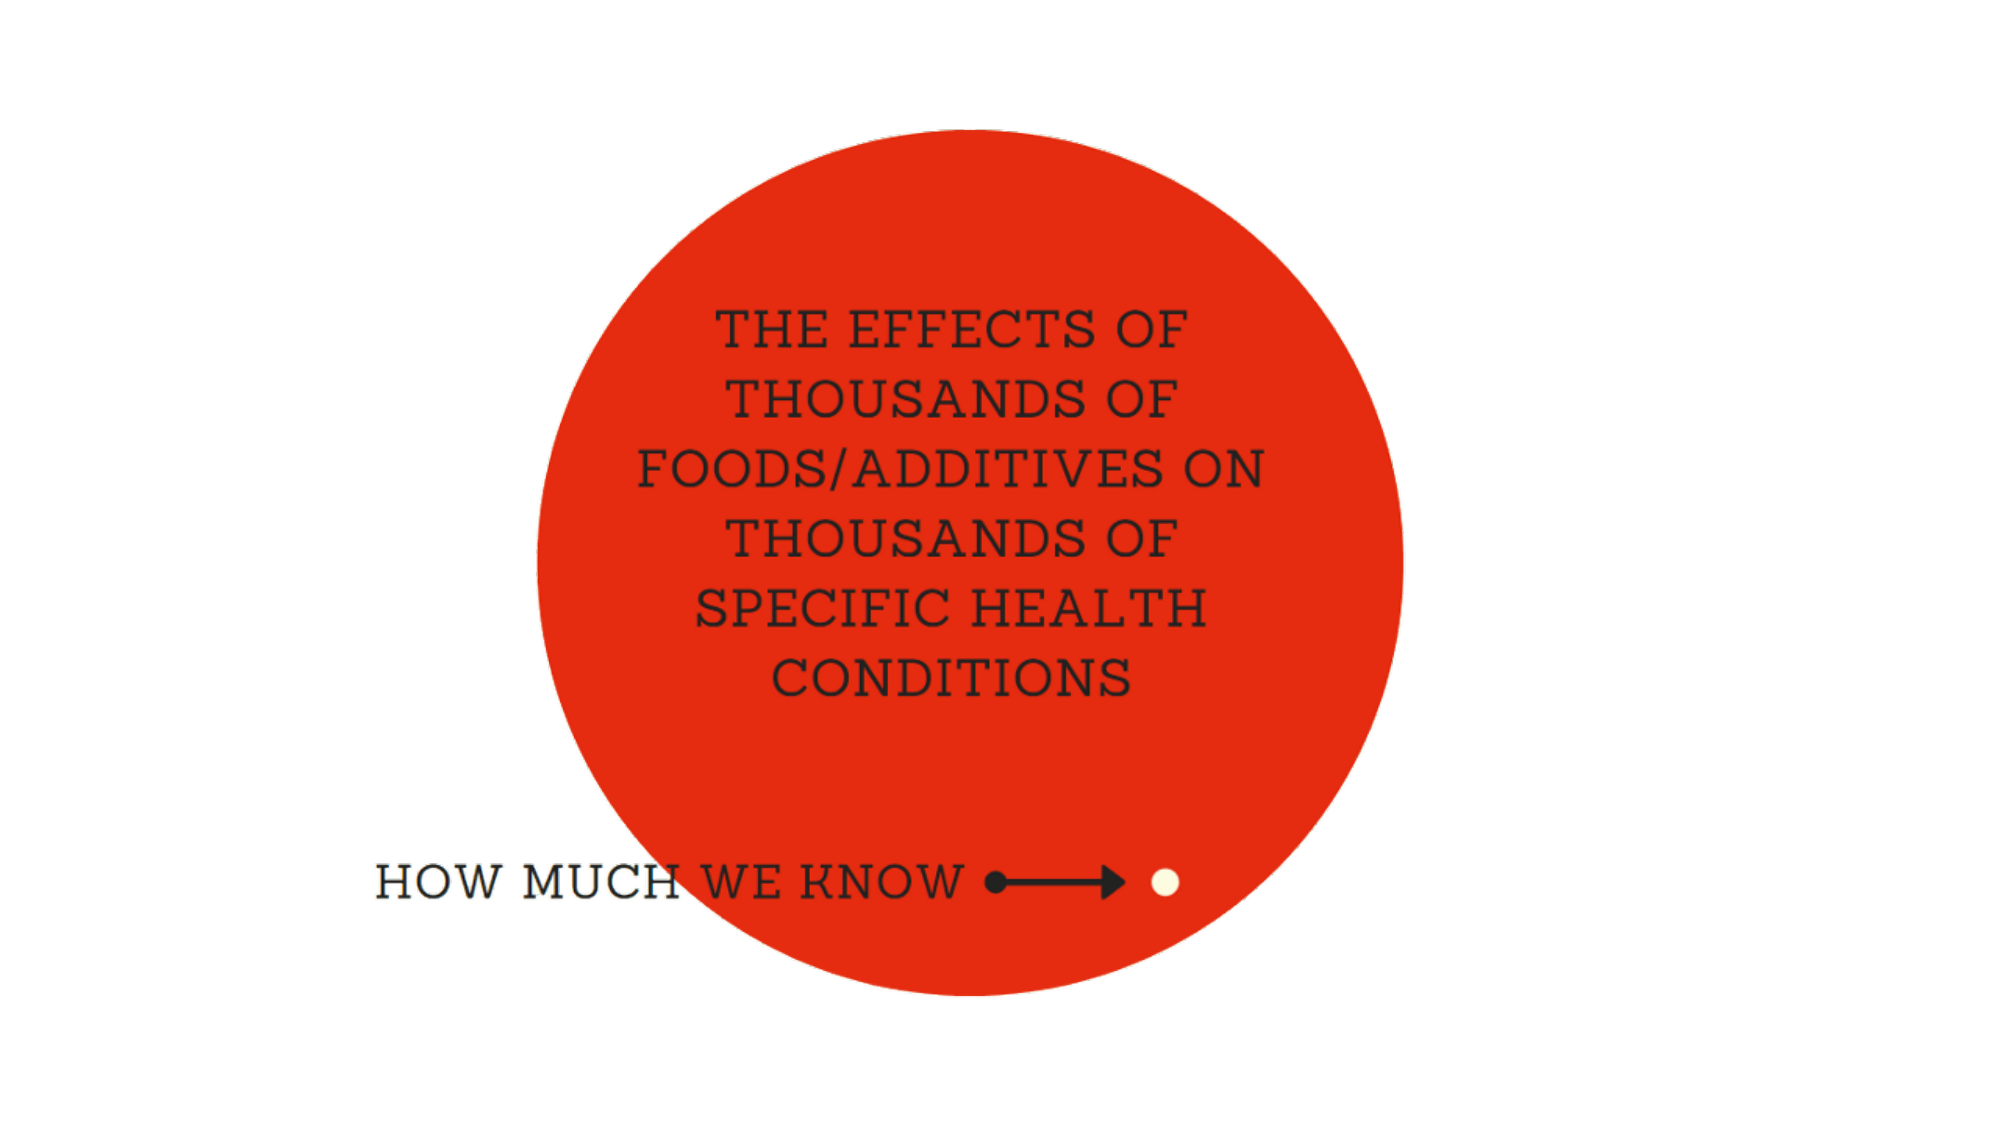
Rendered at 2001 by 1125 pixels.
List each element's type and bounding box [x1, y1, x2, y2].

picture [338, 105, 1432, 1020]
